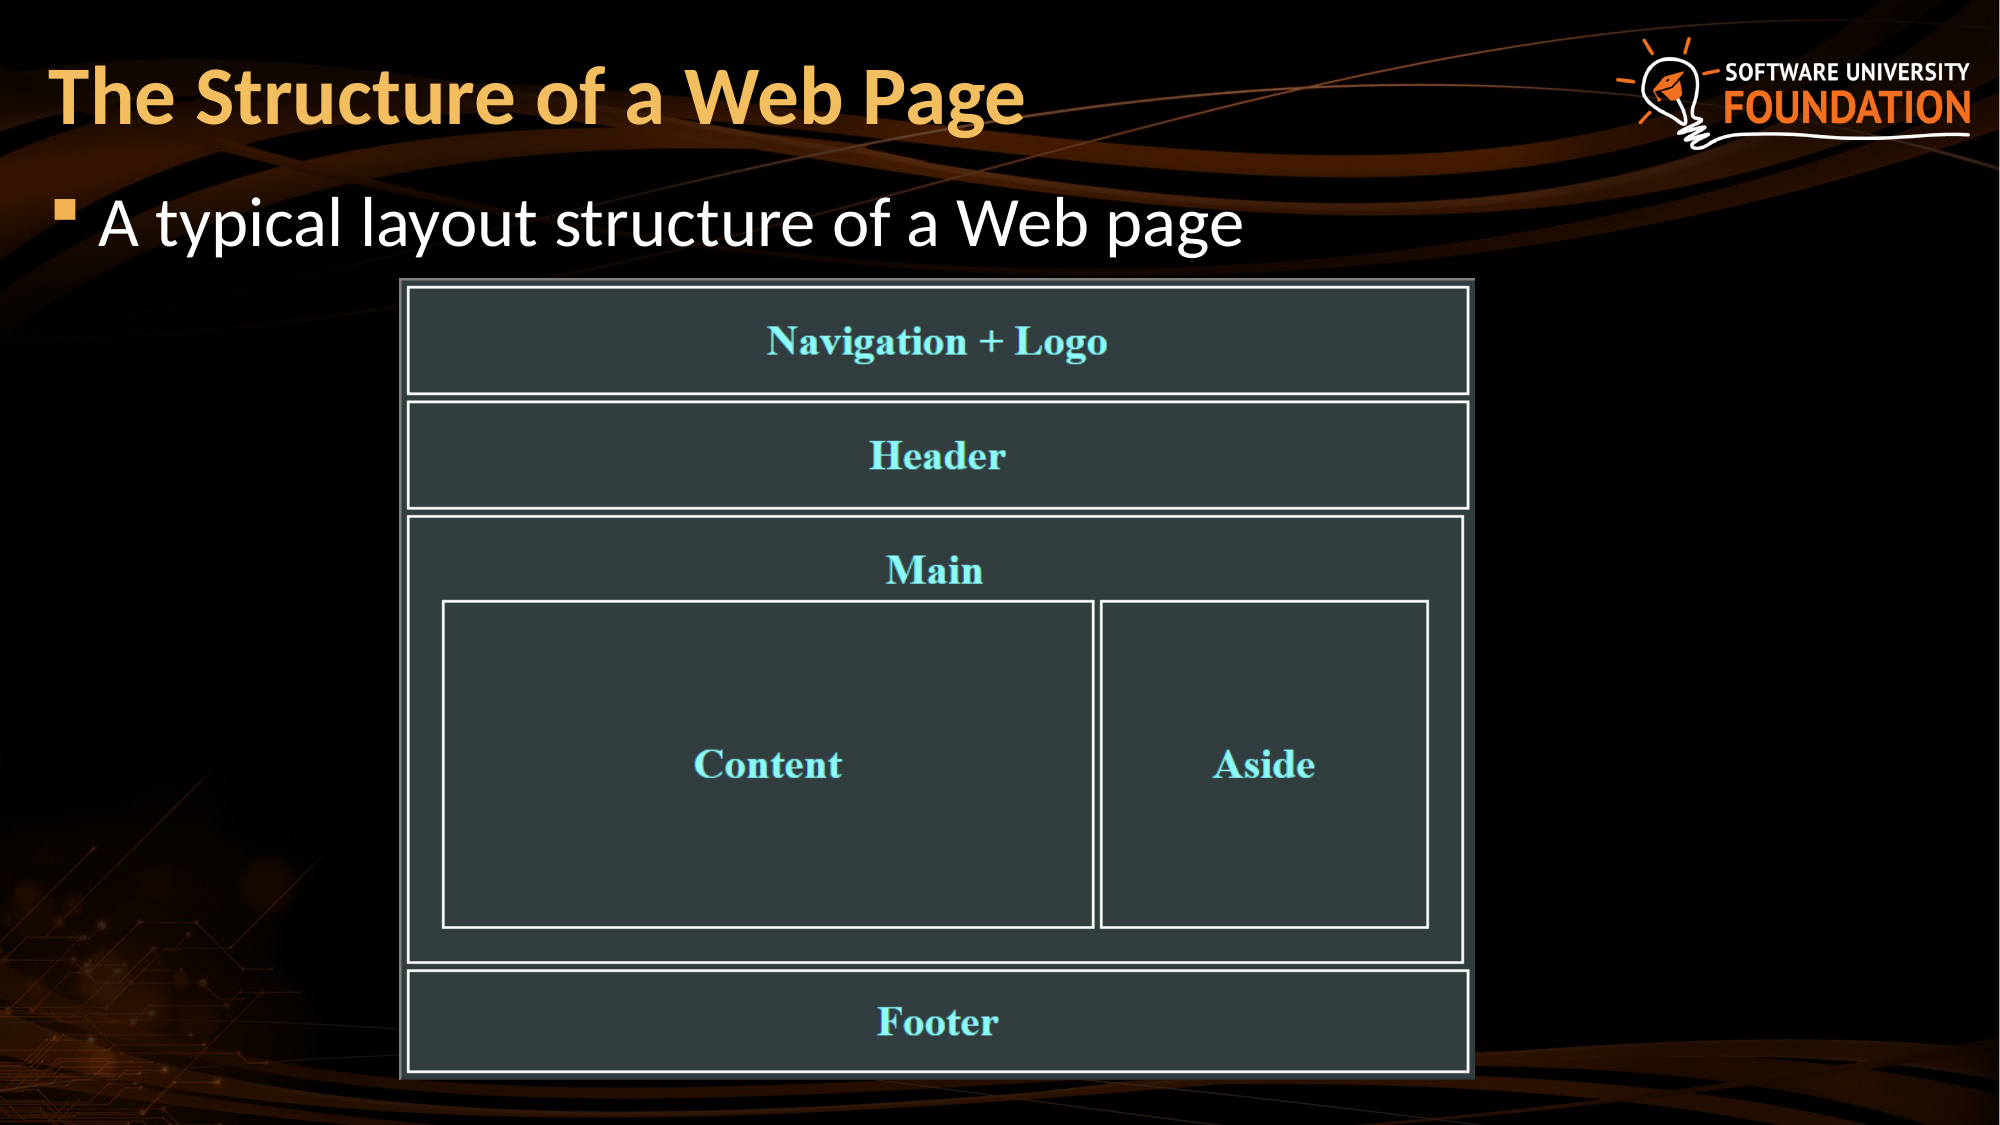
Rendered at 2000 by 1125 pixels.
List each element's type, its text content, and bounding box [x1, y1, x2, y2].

list A typical layout structure of a Web page [31, 166, 1968, 1080]
title The Structure of a Web Page [30, 6, 1602, 189]
picture [0, 0, 2000, 1125]
